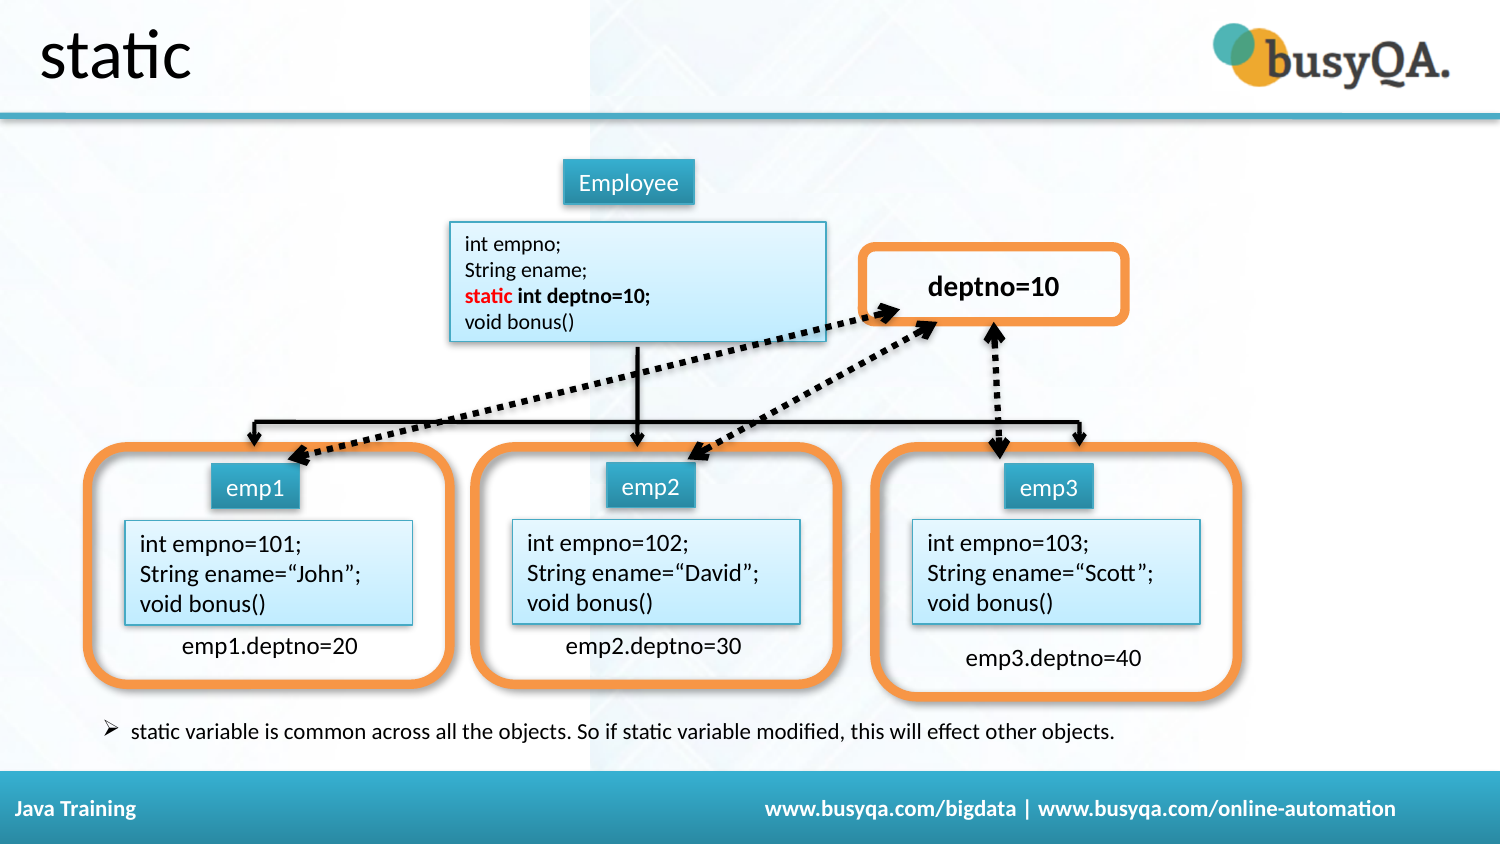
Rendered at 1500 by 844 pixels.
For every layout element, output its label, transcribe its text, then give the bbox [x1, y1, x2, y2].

text_box static variable is common across all the objects. So if static variable modified, this will effect other objects. [87, 709, 1275, 752]
picture [0, 0, 1500, 113]
text_box deptno=10 [860, 244, 1128, 324]
text_box emp1.deptno=20 [167, 621, 374, 667]
text_box Employee [563, 159, 695, 205]
text_box emp3.deptno=40 [950, 634, 1157, 680]
text_box emp2.deptno=30 [550, 621, 757, 667]
text_box [85, 444, 453, 687]
text_box [472, 469, 840, 687]
title static [24, 0, 1375, 101]
text_box int empno; String ename; static int deptno=10; void bonus() [449, 221, 827, 307]
picture [0, 119, 1500, 772]
text_box [872, 444, 1240, 699]
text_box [287, 309, 901, 460]
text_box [904, 321, 938, 460]
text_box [941, 387, 1066, 394]
